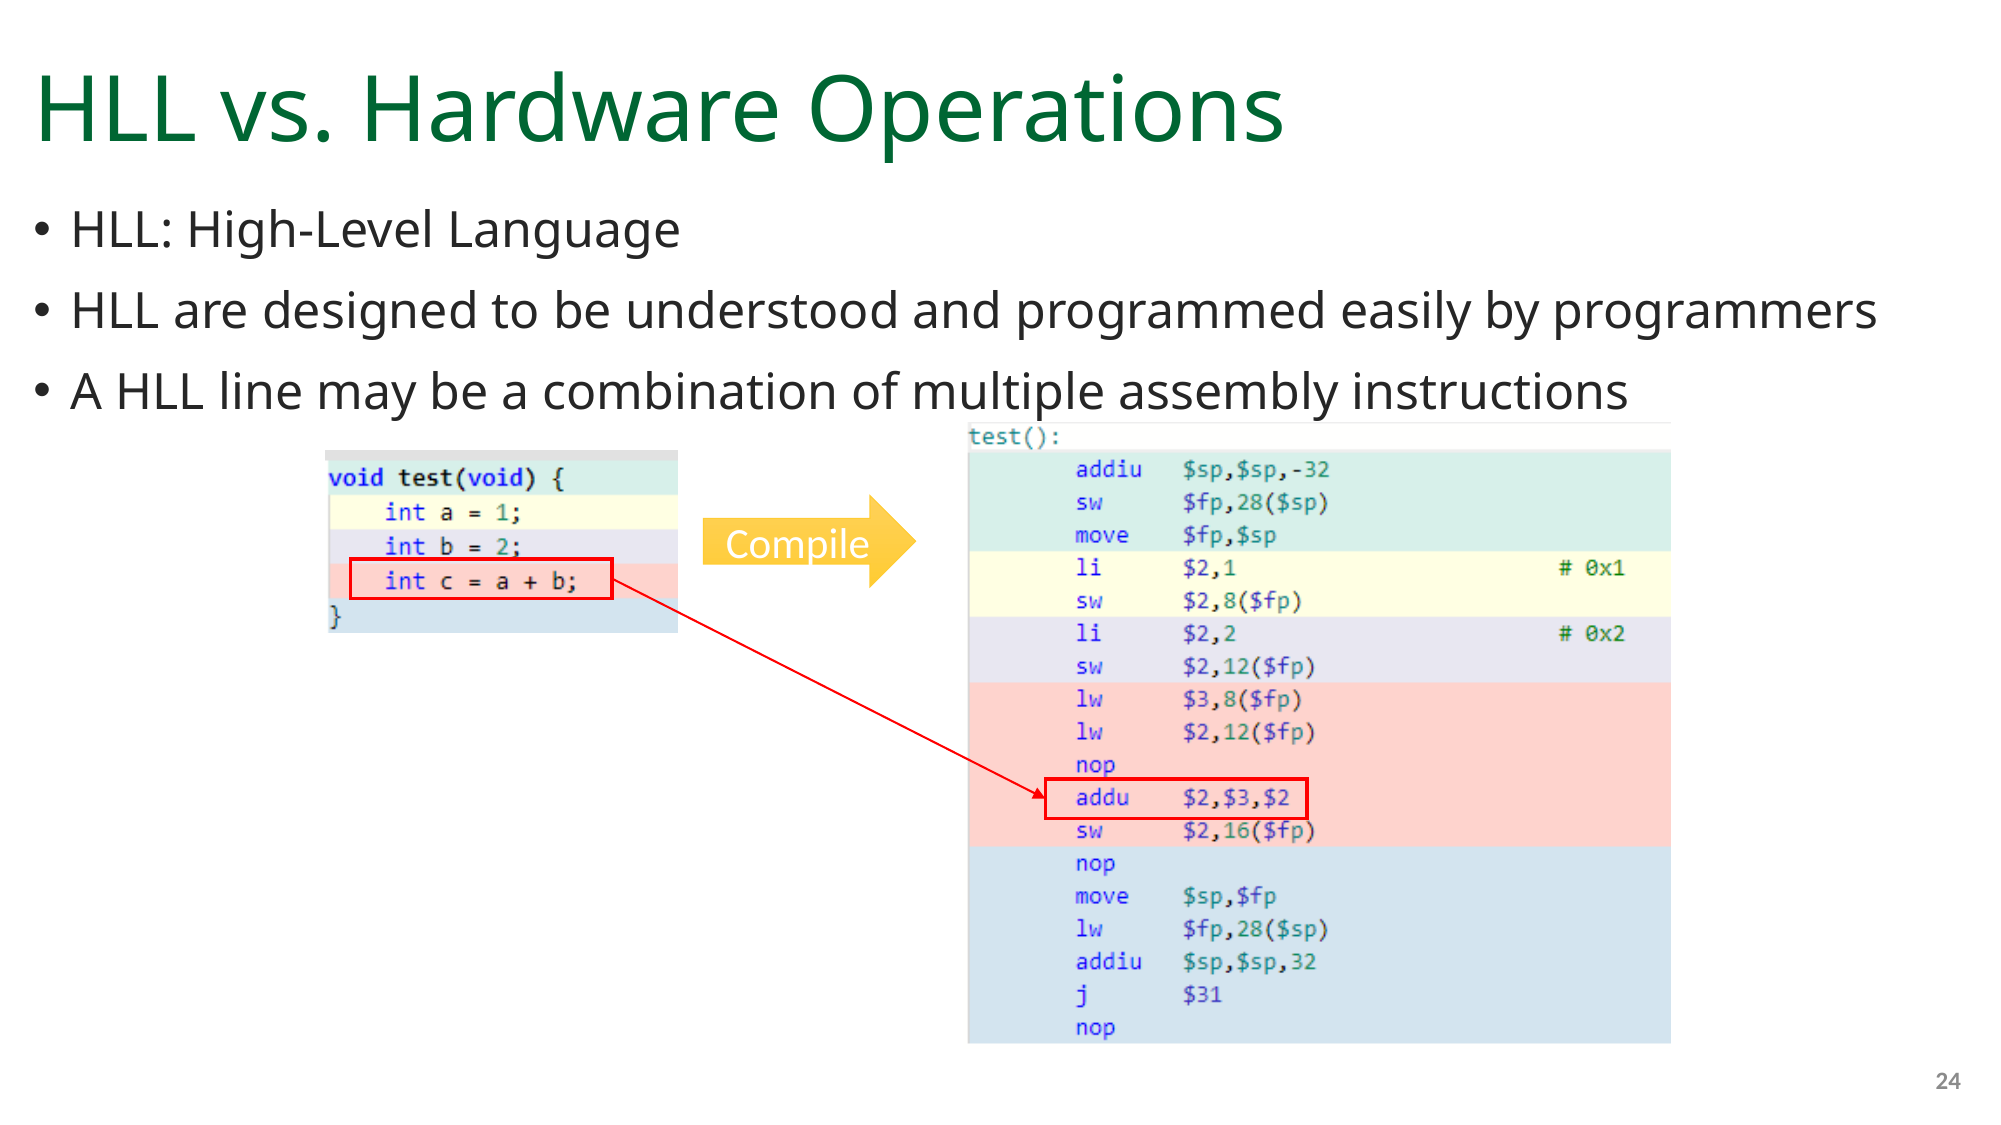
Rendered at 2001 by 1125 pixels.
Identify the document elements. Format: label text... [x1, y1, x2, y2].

slide_number 24 [1526, 1050, 1977, 1110]
list HLL: High-Level Language HLL are designed to be understood and programmed easily by programmers A HLL line may be a combination of multiple assembly instructions [18, 190, 1976, 1035]
picture [325, 450, 678, 633]
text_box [612, 578, 1046, 799]
picture [963, 422, 1671, 1049]
text_box Compile [702, 494, 917, 578]
title HLL vs. Hardware Operations [18, 25, 1977, 169]
